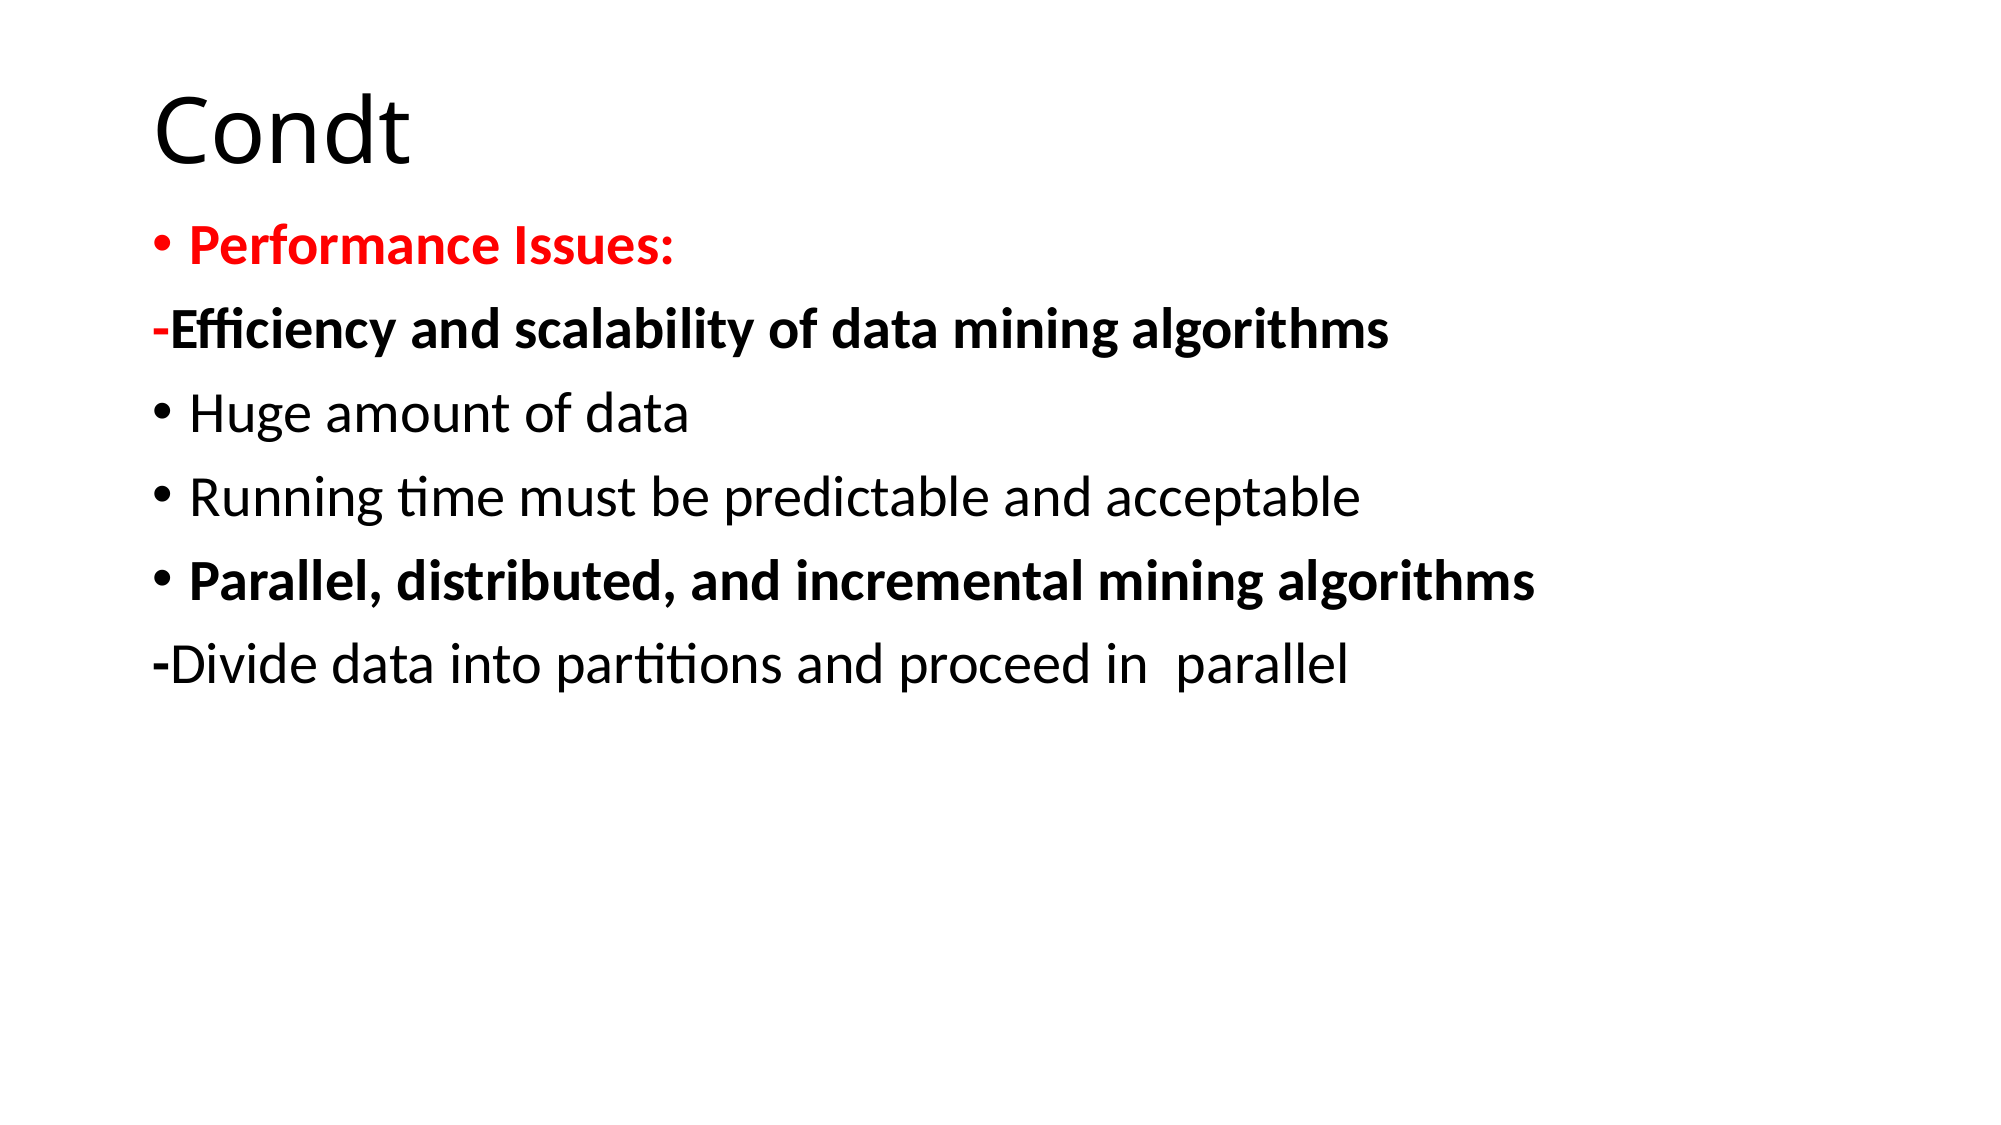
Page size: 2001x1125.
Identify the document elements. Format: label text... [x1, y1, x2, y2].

list Performance Issues: -Efficiency and scalability of data mining algorithms Huge amount of data Running time must be predictable and acceptable Parallel, distributed, and incremental mining algorithms -Divide data into partitions and proceed in parallel [137, 207, 1863, 1014]
title Condt [137, 59, 1863, 207]
